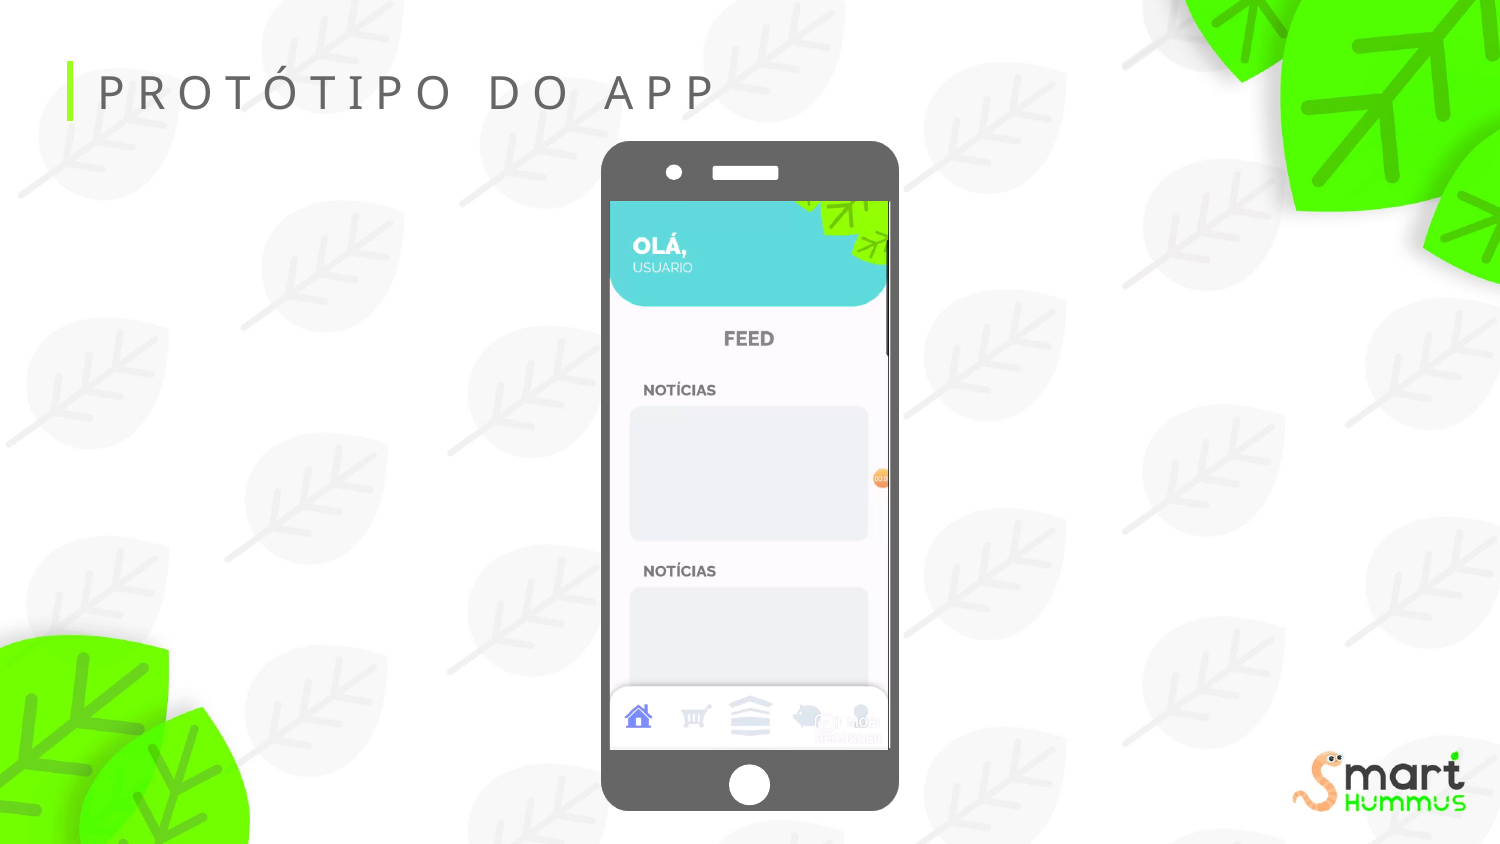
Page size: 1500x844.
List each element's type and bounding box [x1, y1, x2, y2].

picture [0, 0, 1500, 844]
text_box [608, 200, 890, 751]
text_box [600, 141, 900, 812]
